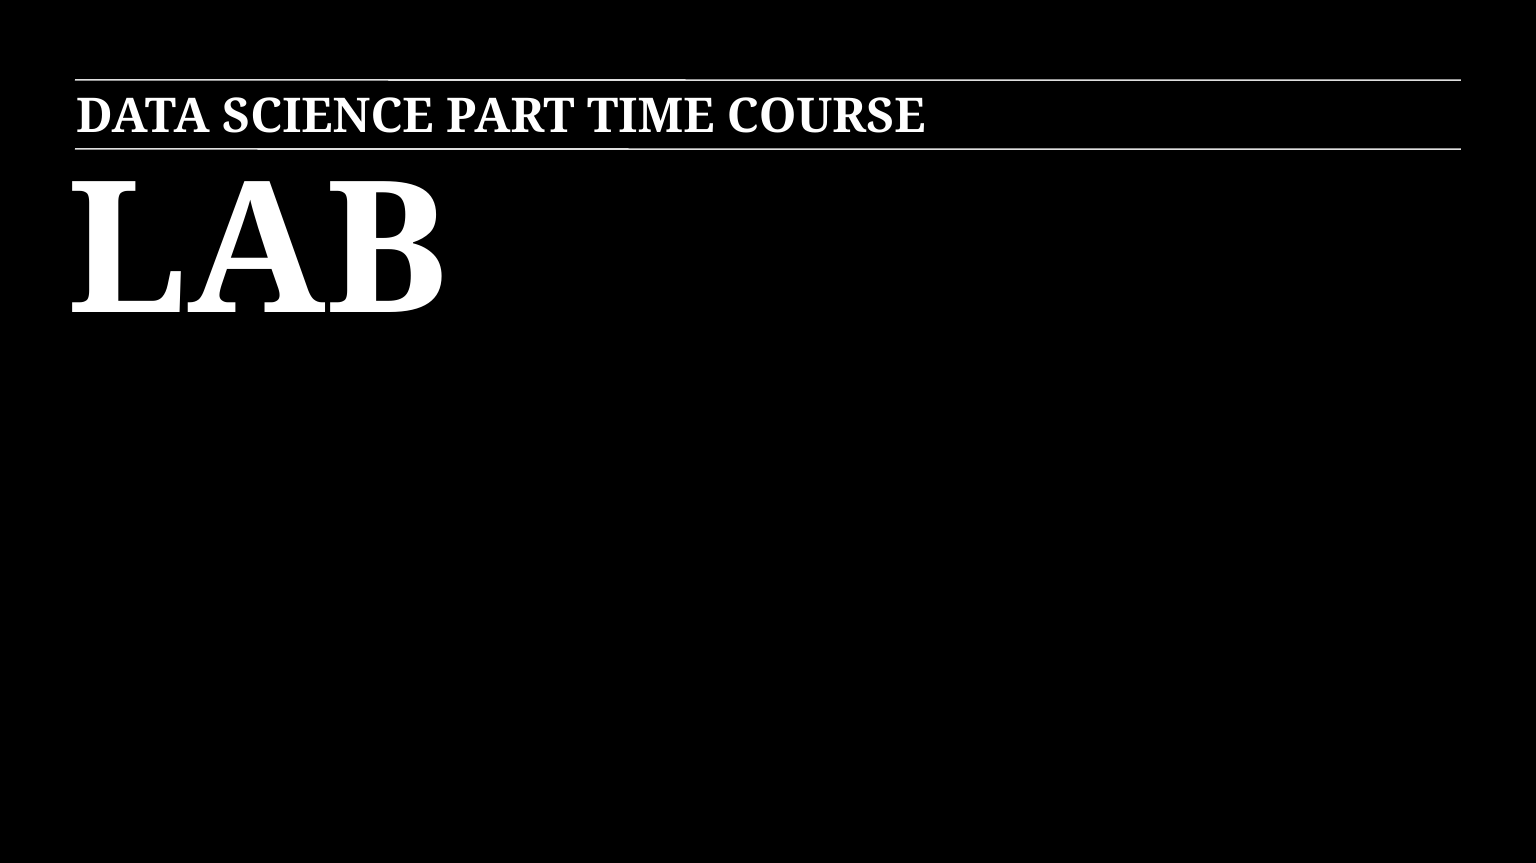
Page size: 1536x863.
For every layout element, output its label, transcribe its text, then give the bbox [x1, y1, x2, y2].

list DATA SCIENCE PART TIME COURSE [60, 80, 1112, 184]
title LAB [56, 182, 1440, 823]
